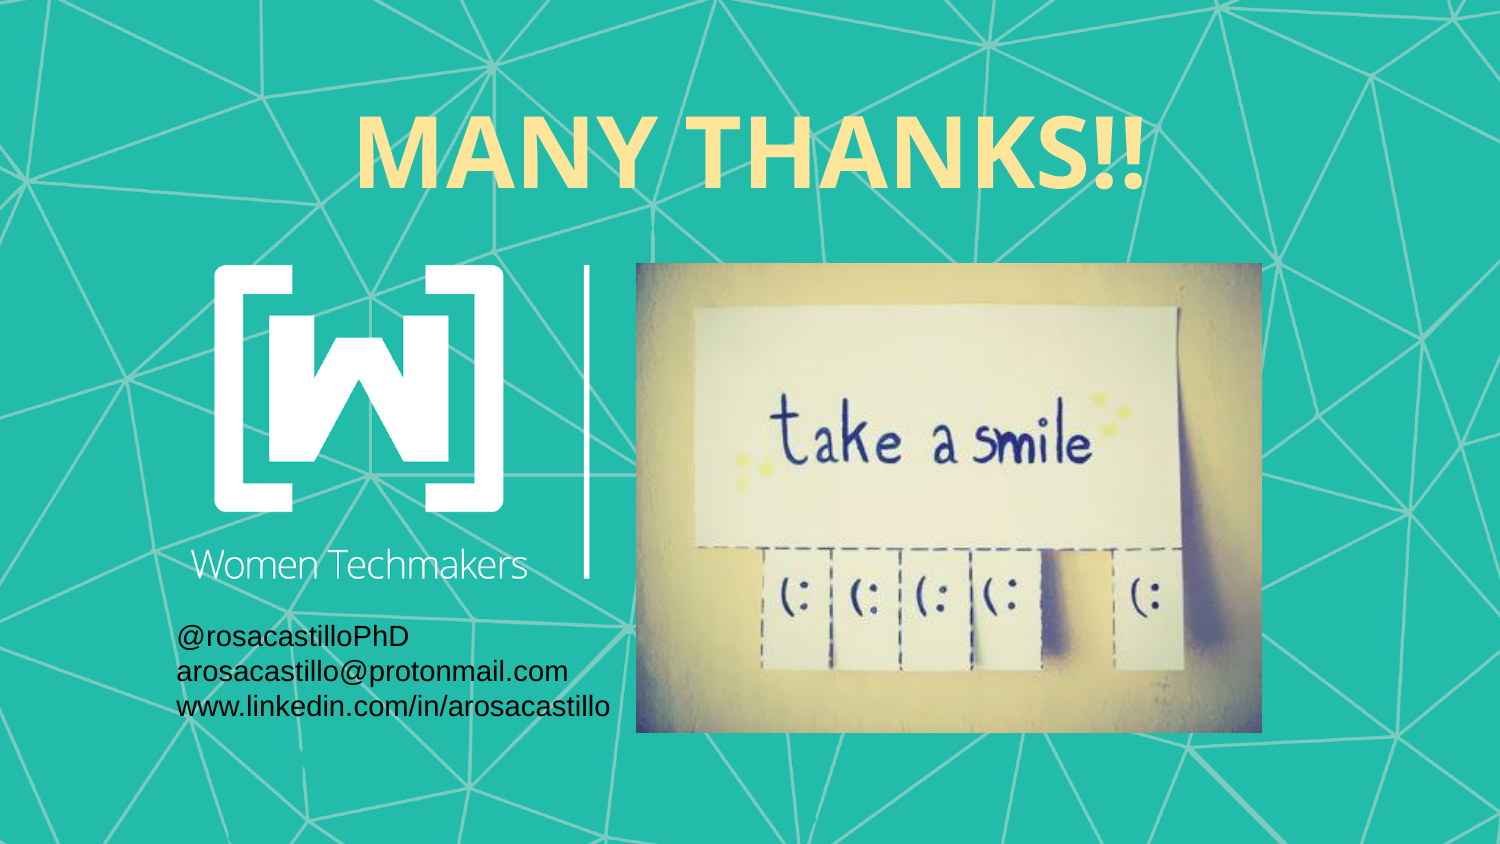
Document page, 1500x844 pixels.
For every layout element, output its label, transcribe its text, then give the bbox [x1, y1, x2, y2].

picture [0, 0, 1500, 844]
text_box MANY THANKS!! [238, 73, 1262, 208]
text_box @rosacastilloPhD arosacastillo@protonmail.com www.linkedin.com/in/arosacastillo [86, 602, 631, 689]
